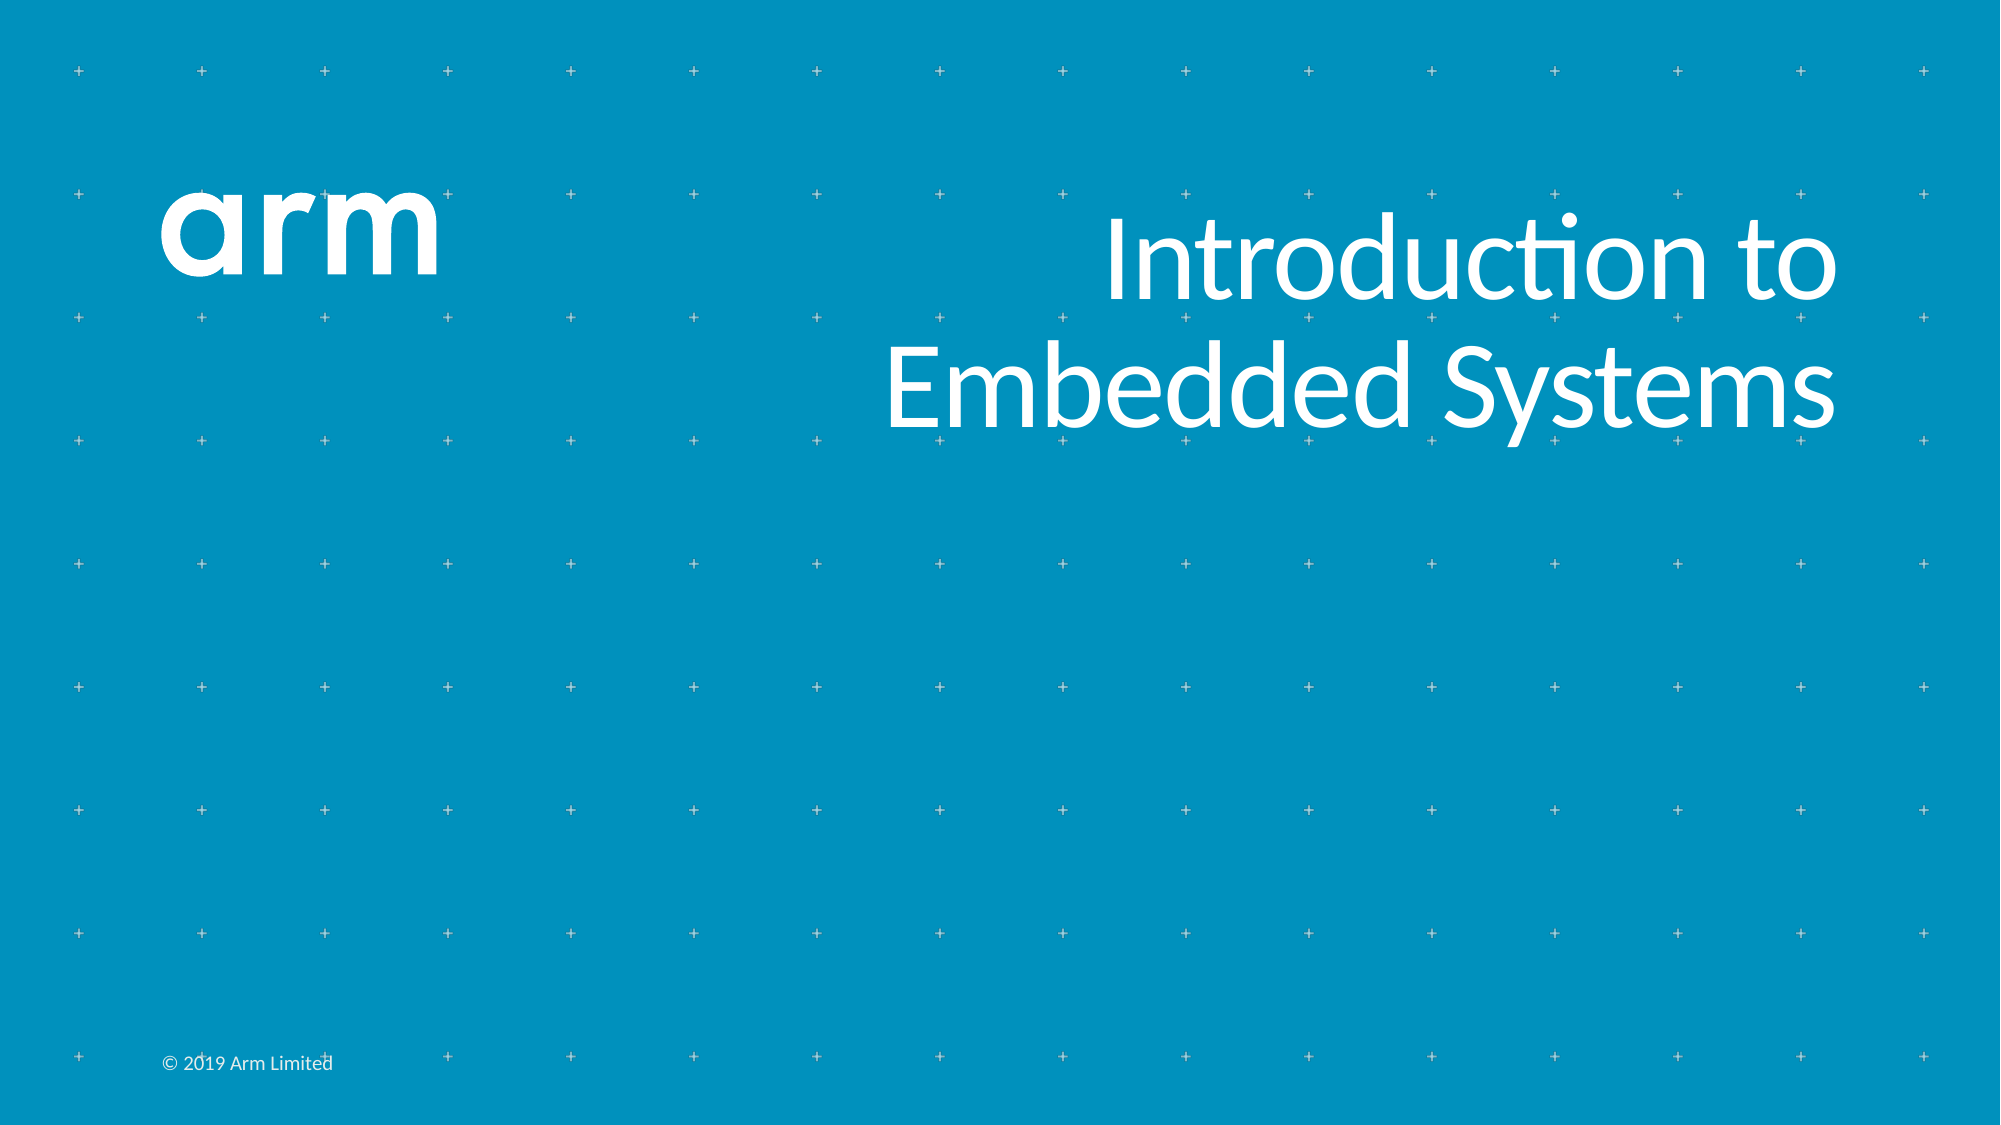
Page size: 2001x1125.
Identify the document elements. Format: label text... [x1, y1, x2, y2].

title Introduction to Embedded Systems [822, 198, 1839, 621]
